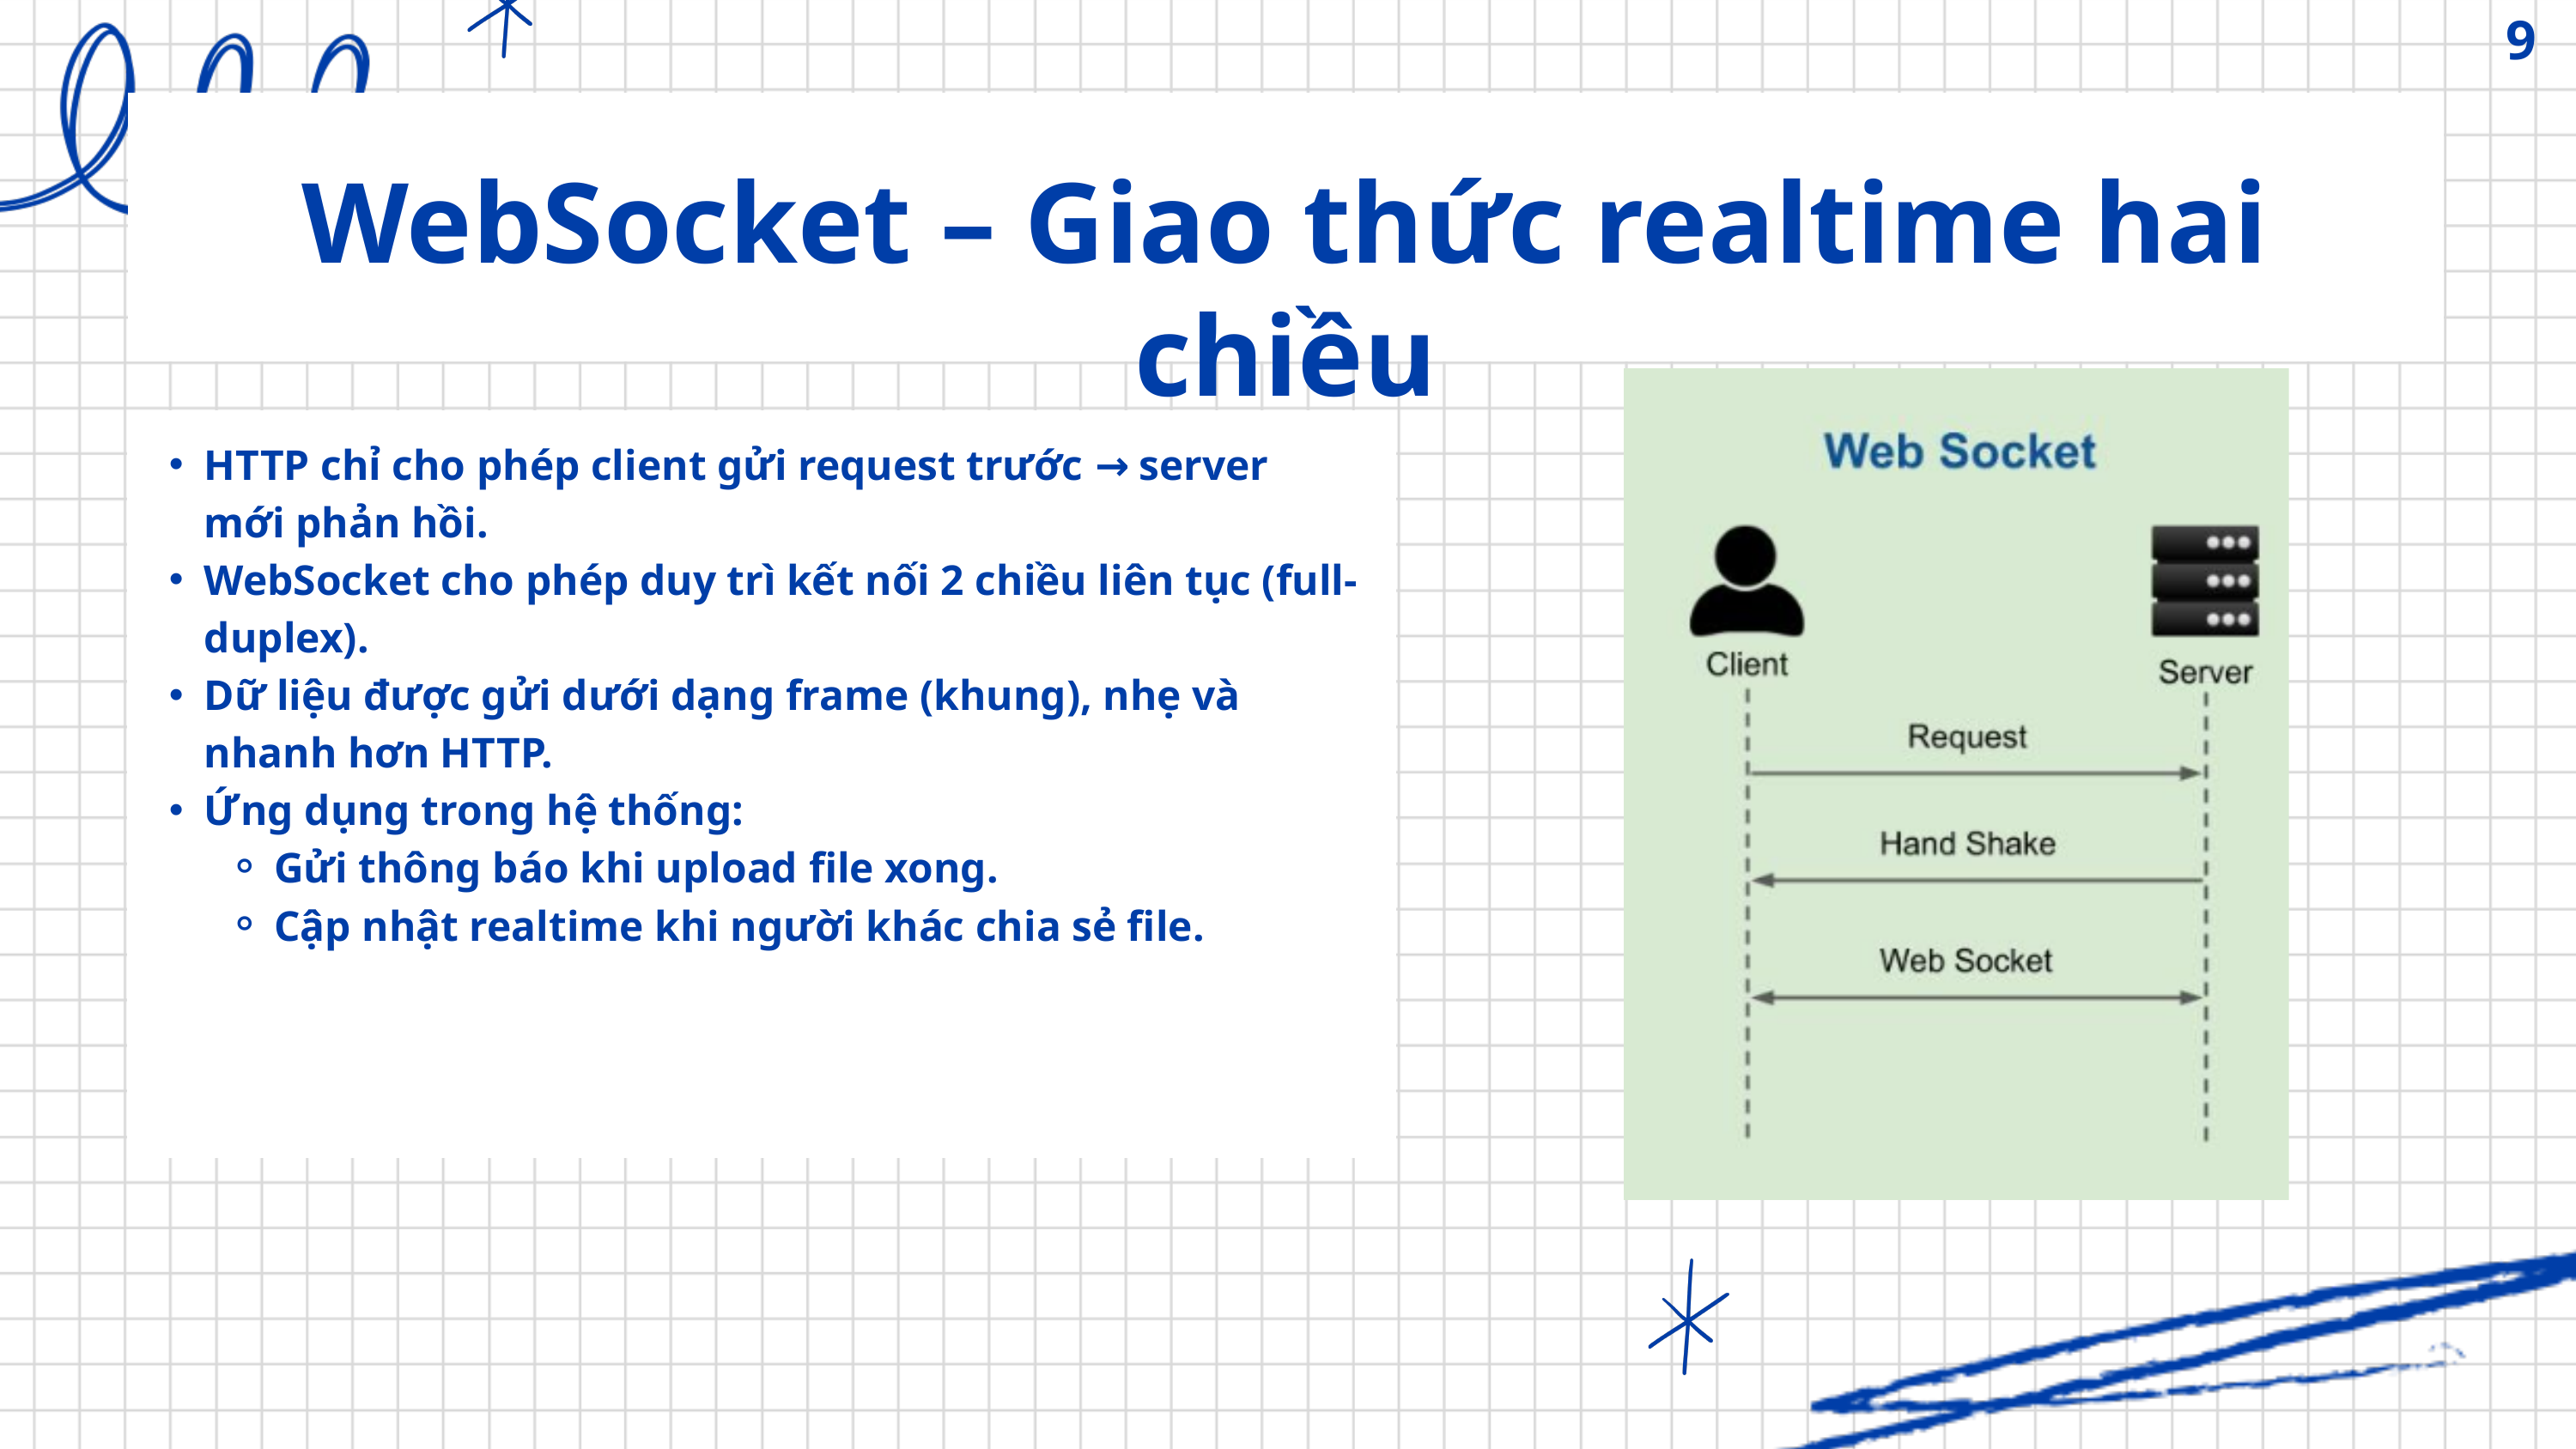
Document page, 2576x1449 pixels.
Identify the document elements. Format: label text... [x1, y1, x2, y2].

text_box [1688, 1239, 2576, 1449]
text_box [0, 0, 2576, 1449]
text_box [1648, 1258, 1688, 1375]
text_box [0, 21, 468, 219]
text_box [127, 92, 2445, 361]
text_box [1624, 419, 2289, 1200]
text_box [467, 0, 549, 58]
text_box 9 [2467, 5, 2575, 70]
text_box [127, 409, 1397, 1158]
text_box WebSocket – Giao thức realtime hai chiều [151, 371, 2421, 419]
